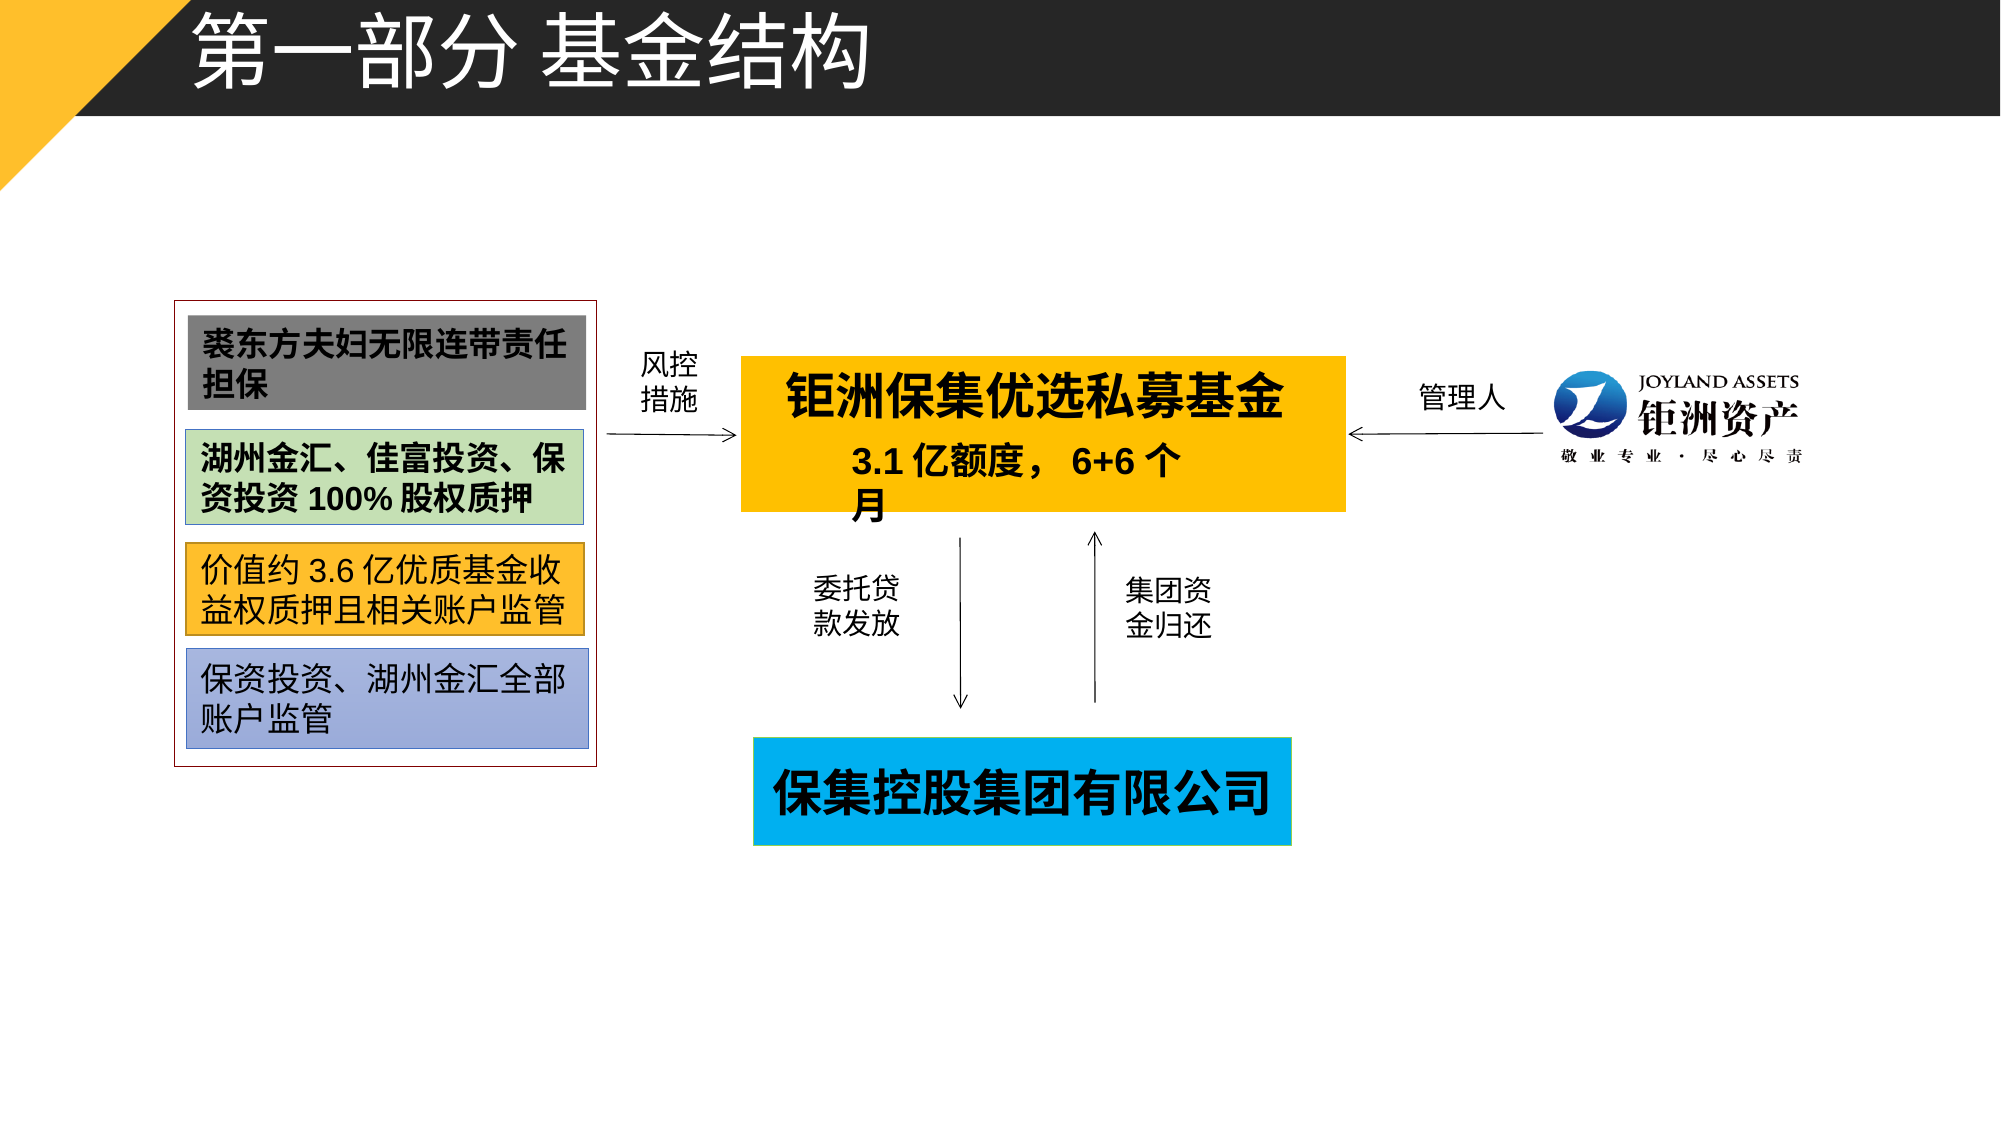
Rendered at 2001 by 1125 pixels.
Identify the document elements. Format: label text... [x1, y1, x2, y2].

picture [0, 0, 2001, 1125]
text_box 集团资金归还 [1110, 565, 1232, 650]
text_box [174, 300, 597, 767]
text_box 钜洲保集优选私募基金 [741, 356, 1346, 512]
title 第一部分 基金结构 [173, 0, 1899, 112]
text_box 保资投资、湖州金汇全部账户监管 [186, 648, 589, 749]
text_box 价值约3.6亿优质基金收益权质押且相关账户监管 [185, 542, 585, 636]
text_box 委托贷款发放 [798, 563, 927, 648]
text_box 3.1亿额度，6+6个月 [836, 429, 1210, 534]
text_box 管理人 [1403, 371, 1552, 422]
text_box 风控措施 [625, 339, 721, 424]
text_box 保集控股集团有限公司 [753, 737, 1292, 846]
